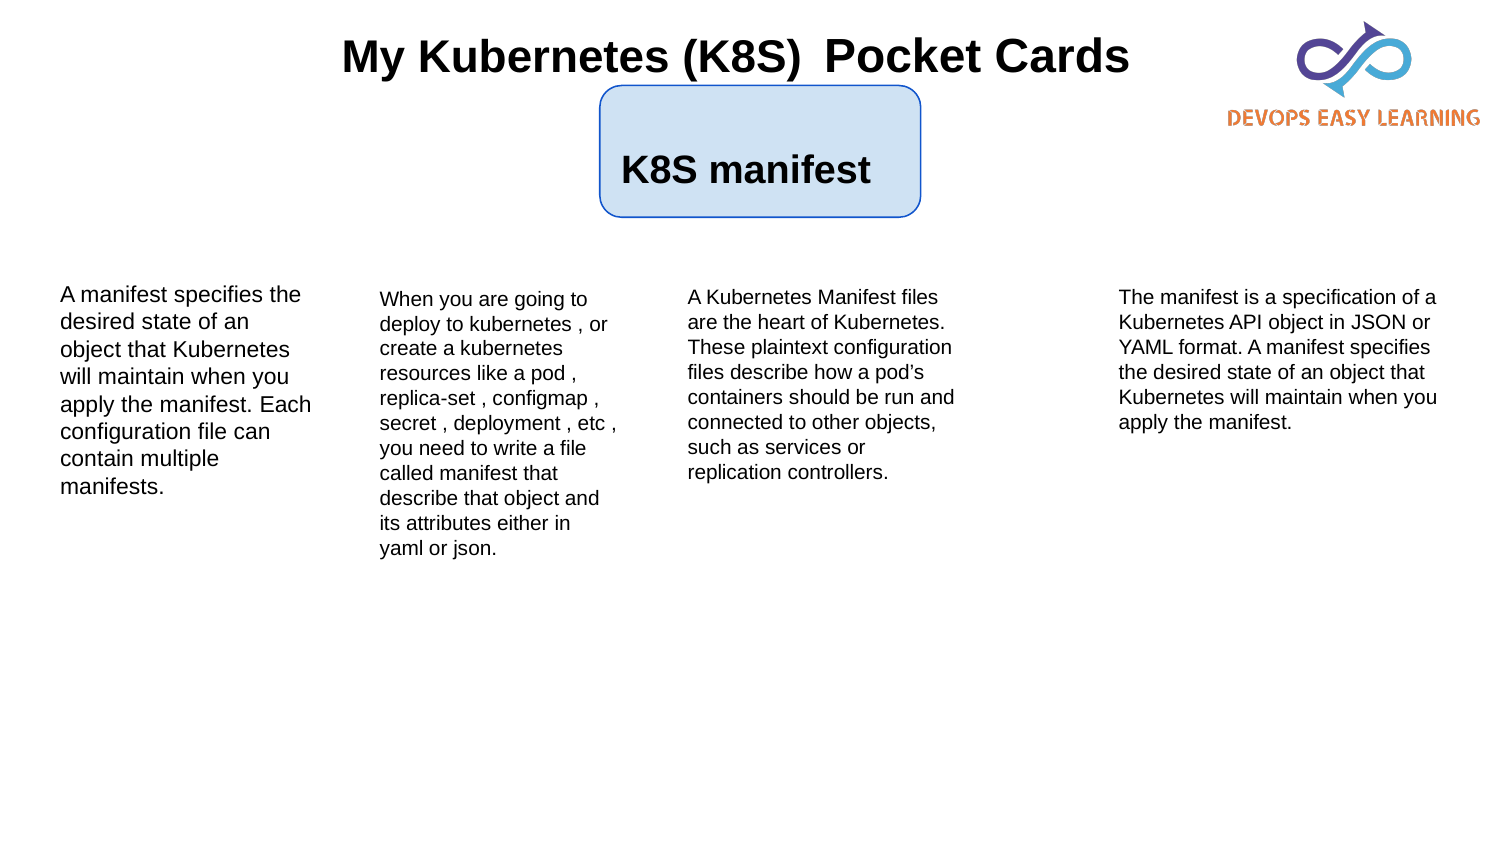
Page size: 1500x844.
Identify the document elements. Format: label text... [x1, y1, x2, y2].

text_box When you are going to deploy to kubernetes , or create a kubernetes resources like a pod , replica-set , configmap , secret , deployment , etc , you need to write a file called manifest that describe that object and its attributes either in yaml or json. [364, 270, 634, 575]
text_box K8S manifest [599, 85, 921, 218]
text_box A manifest specifies the desired state of an object that Kubernetes will maintain when you apply the manifest. Each configuration file can contain multiple manifests. [44, 264, 331, 514]
text_box My Kubernetes (K8S) Pocket Cards [7, 9, 1214, 138]
text_box The manifest is a specification of a Kubernetes API object in JSON or YAML format. A manifest specifies the desired state of an object that Kubernetes will maintain when you apply the manifest. [1103, 268, 1454, 449]
picture [1216, 9, 1492, 148]
text_box A Kubernetes Manifest files are the heart of Kubernetes. These plaintext configuration files describe how a pod’s containers should be run and connected to other objects, such as services or replication controllers. [672, 268, 975, 499]
text_box [474, 233, 1344, 299]
